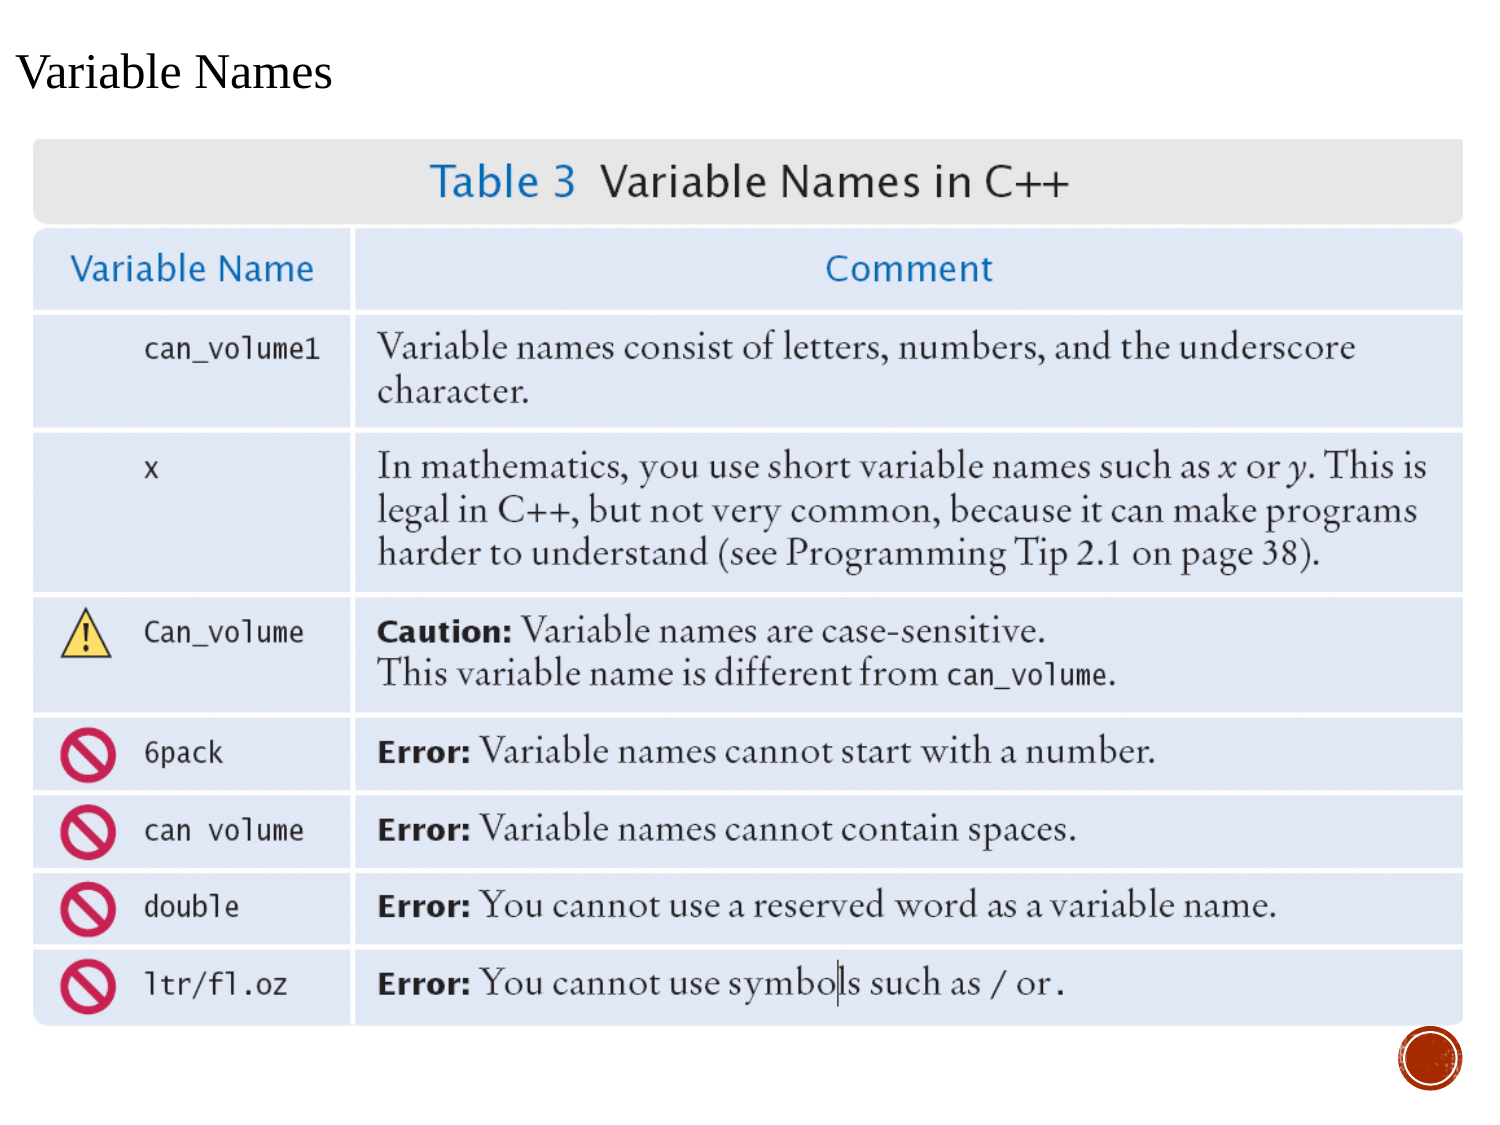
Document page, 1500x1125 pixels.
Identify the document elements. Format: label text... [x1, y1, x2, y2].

text_box Variable Names [0, 24, 1500, 113]
picture [33, 139, 1463, 1026]
